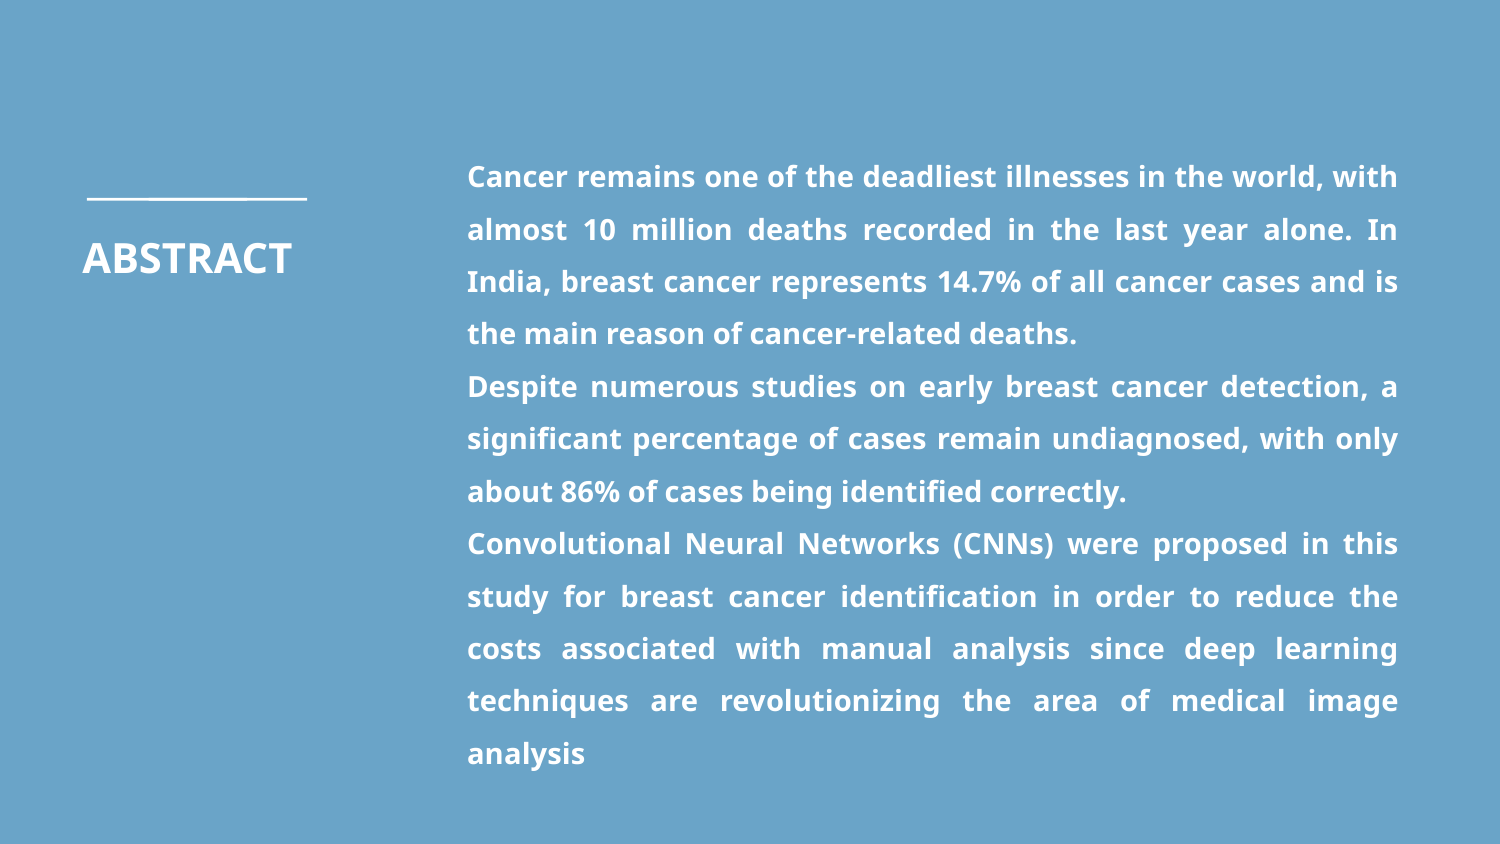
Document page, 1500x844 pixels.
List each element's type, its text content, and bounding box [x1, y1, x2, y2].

title ABSTRACT [67, 216, 452, 466]
subtitle Cancer remains one of the deadliest illnesses in the world, with almost 10 million deaths recorded in the last year alone. In India, breast cancer represents 14.7% of all cancer cases and is the main reason of cancer-related deaths. Despite numerous studies on early breast cancer detection, a significant percentage of cases remain undiagnosed, with only about 86% of cases being identified correctly. Convolutional Neural Networks (CNNs) were proposed in this study for breast cancer identification in order to reduce the costs associated with manual analysis since deep learning techniques are revolutionizing the area of medical image analysis [452, 125, 1415, 760]
